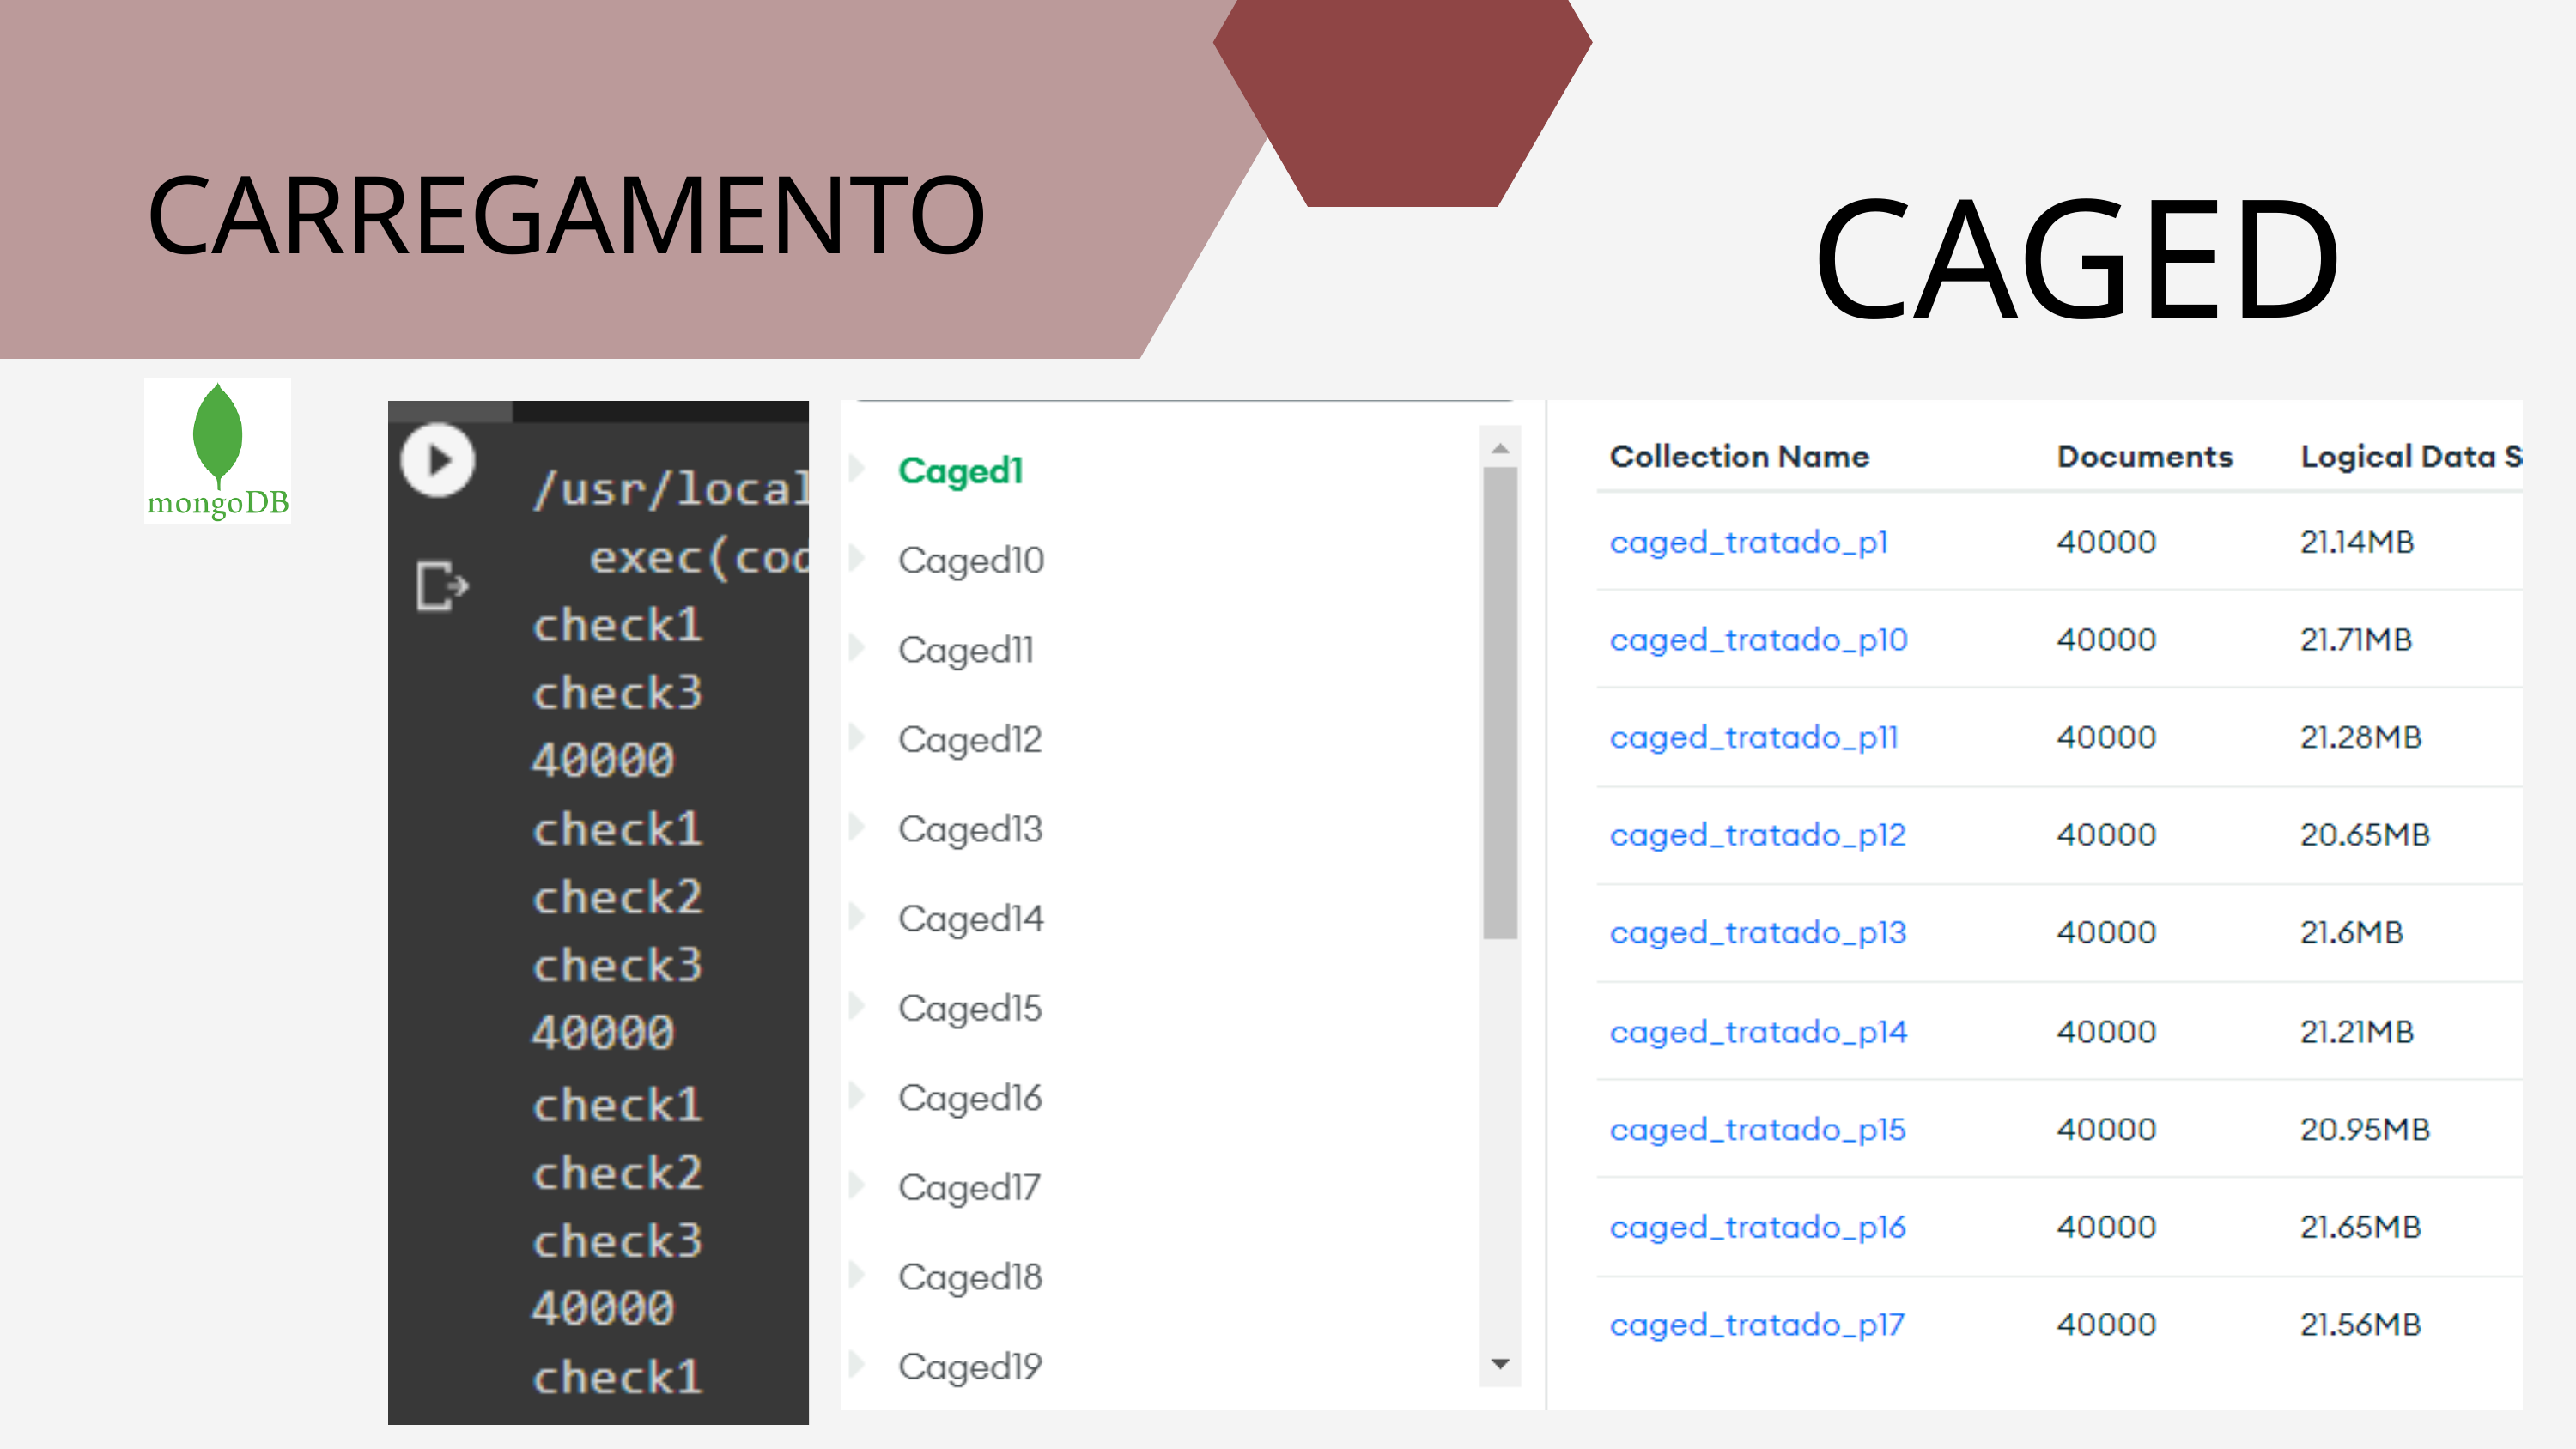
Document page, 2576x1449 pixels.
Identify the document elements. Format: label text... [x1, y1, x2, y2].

picture [387, 400, 810, 1426]
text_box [1212, 0, 1594, 208]
text_box CAGED [1802, 120, 2354, 351]
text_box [0, 0, 1394, 360]
picture [841, 400, 2523, 1410]
picture [144, 378, 291, 524]
